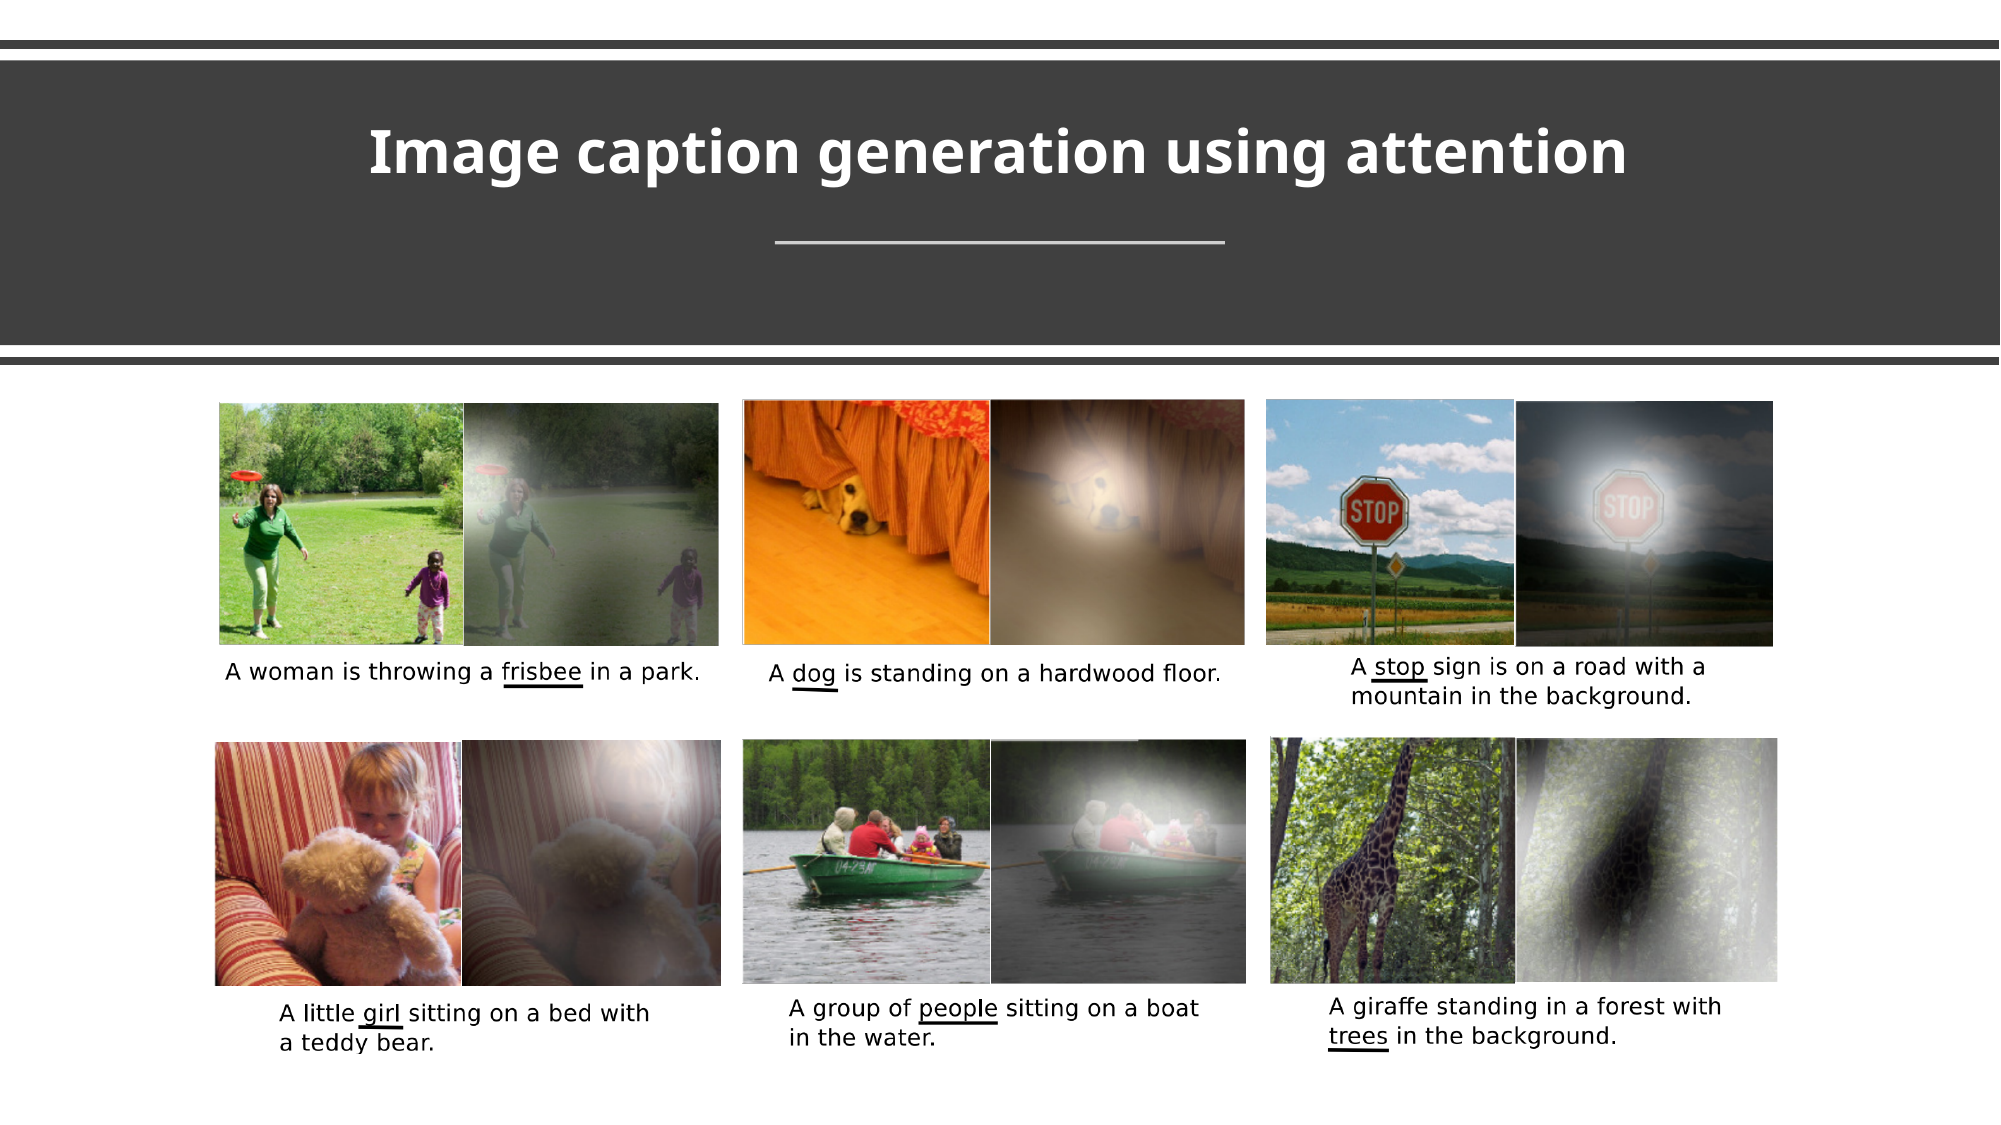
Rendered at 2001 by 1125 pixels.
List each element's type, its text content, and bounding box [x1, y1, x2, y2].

title Image caption generation using attention [86, 113, 1914, 267]
text_box [0, 59, 2000, 346]
picture [213, 398, 1778, 1054]
